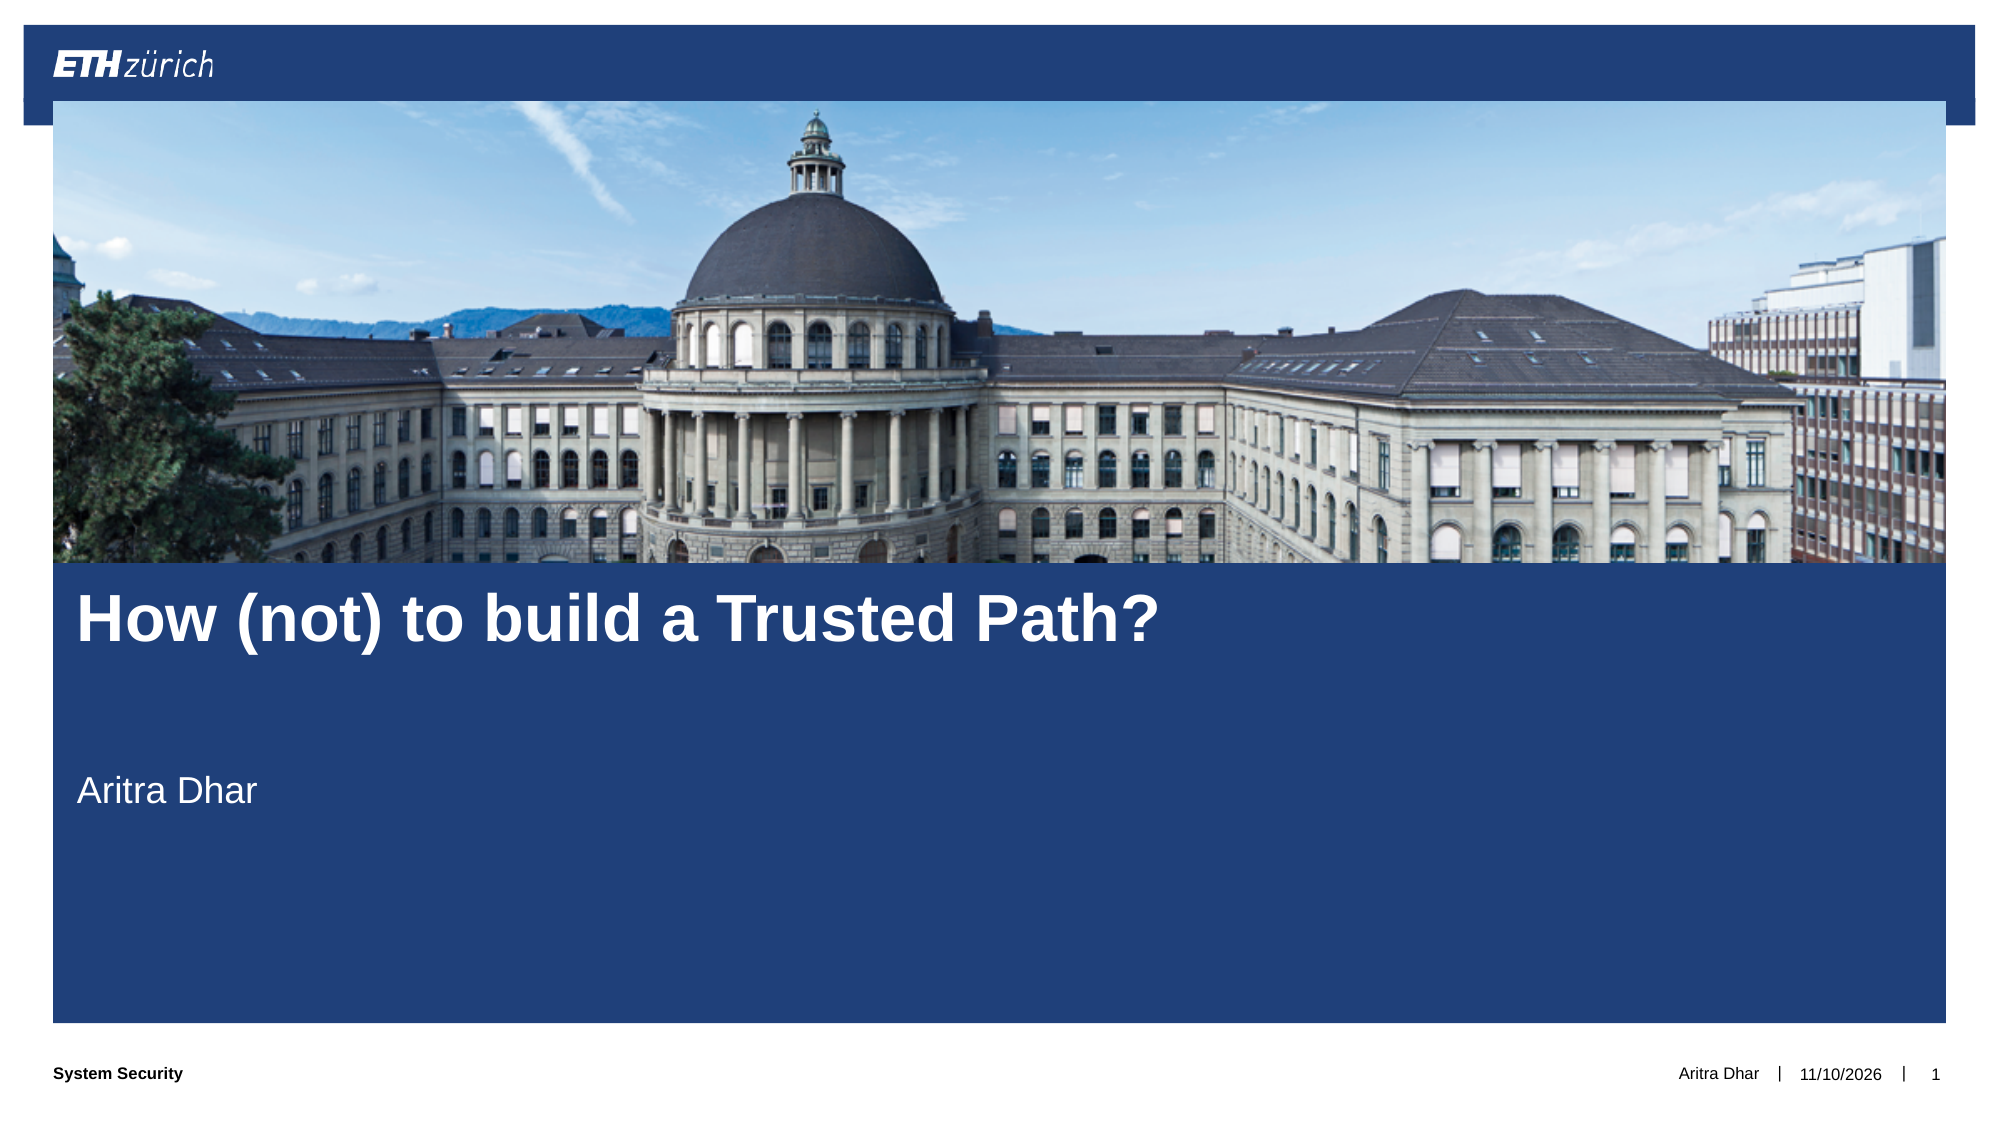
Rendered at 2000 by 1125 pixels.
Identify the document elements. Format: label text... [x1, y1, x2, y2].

picture [52, 101, 1947, 563]
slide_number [1790, 1034, 1892, 1112]
title How (not) to build a Trusted Path? [53, 574, 1946, 752]
slide_number 1 [1906, 1034, 1966, 1112]
subtitle Aritra Dhar [53, 752, 1946, 1024]
footer Aritra Dhar [999, 1034, 1760, 1111]
